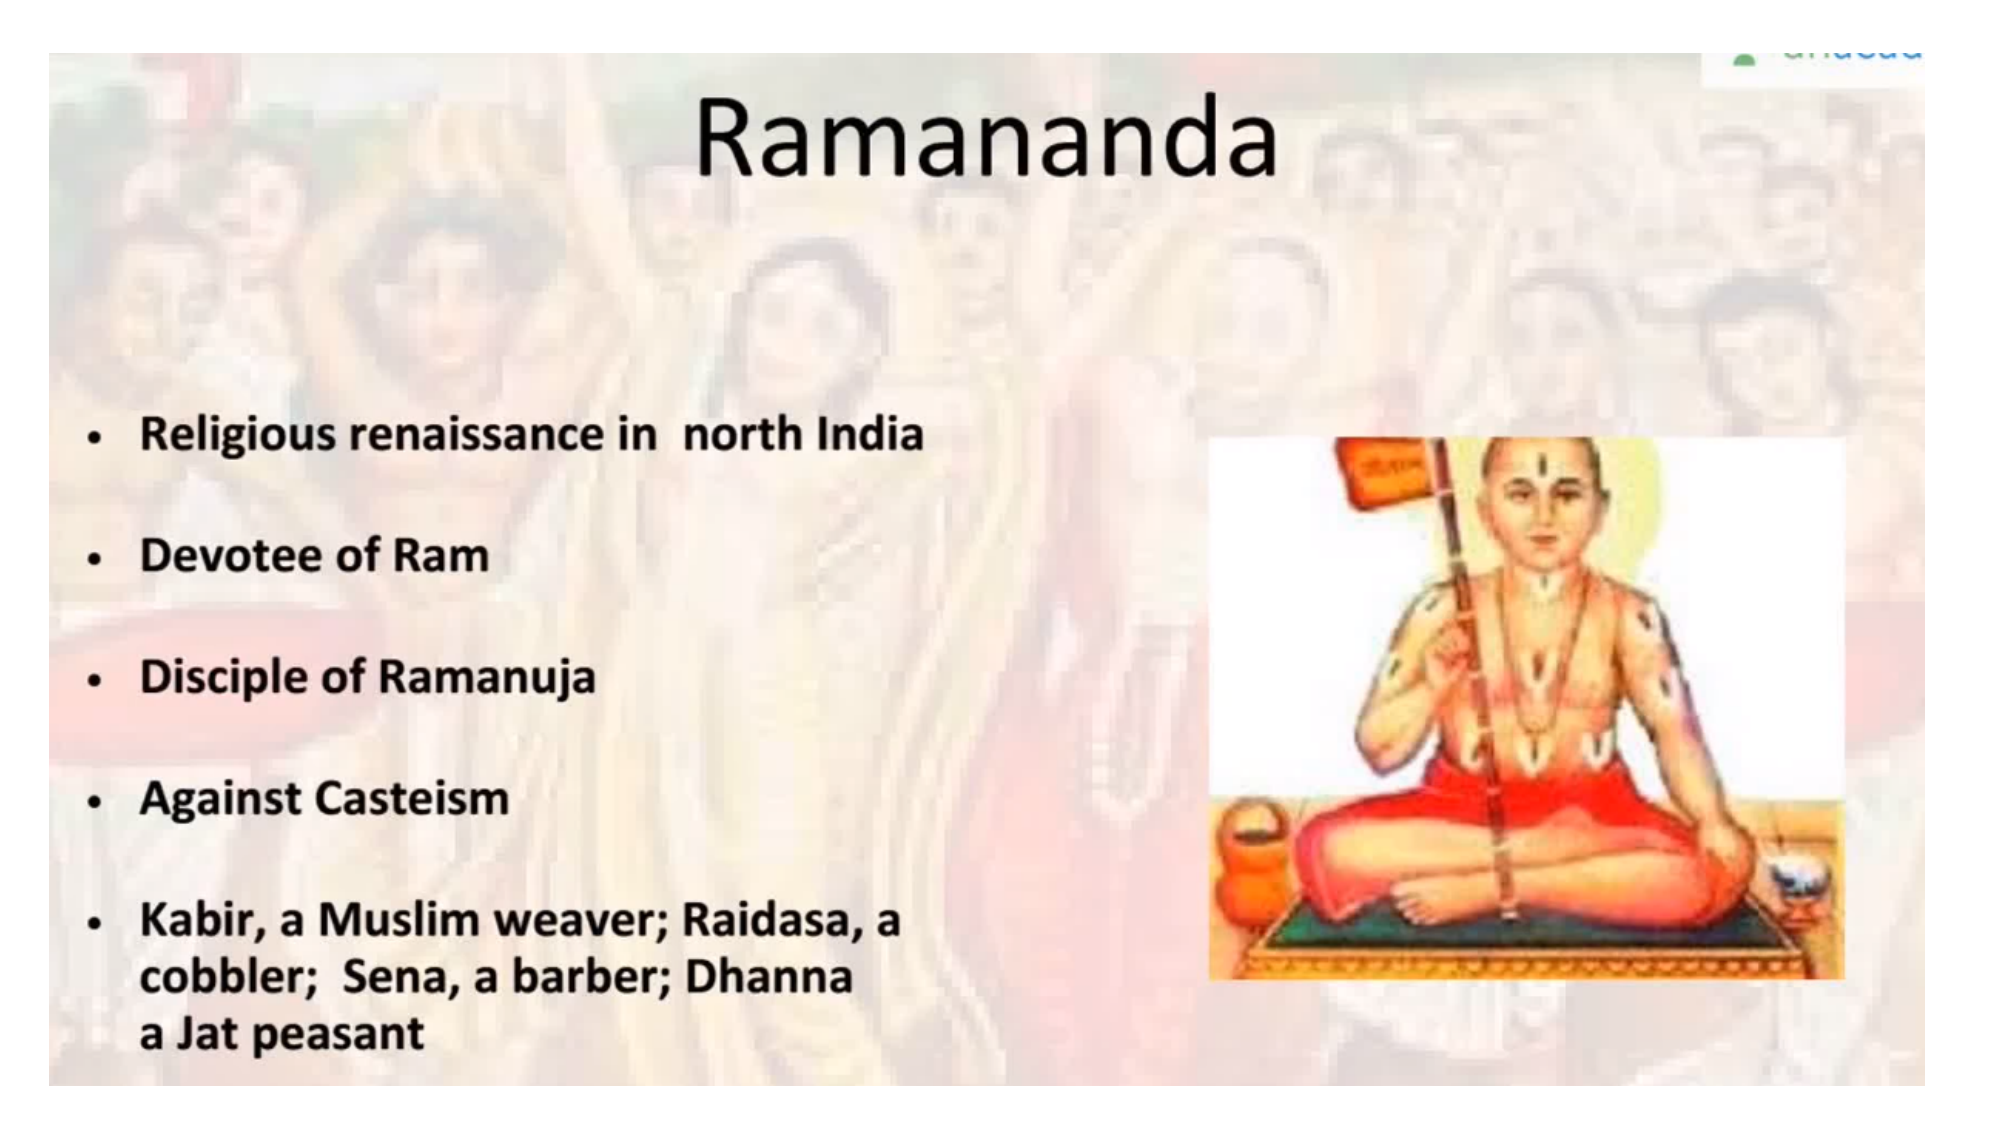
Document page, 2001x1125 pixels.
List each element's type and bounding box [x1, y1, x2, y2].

picture [48, 53, 1925, 1086]
